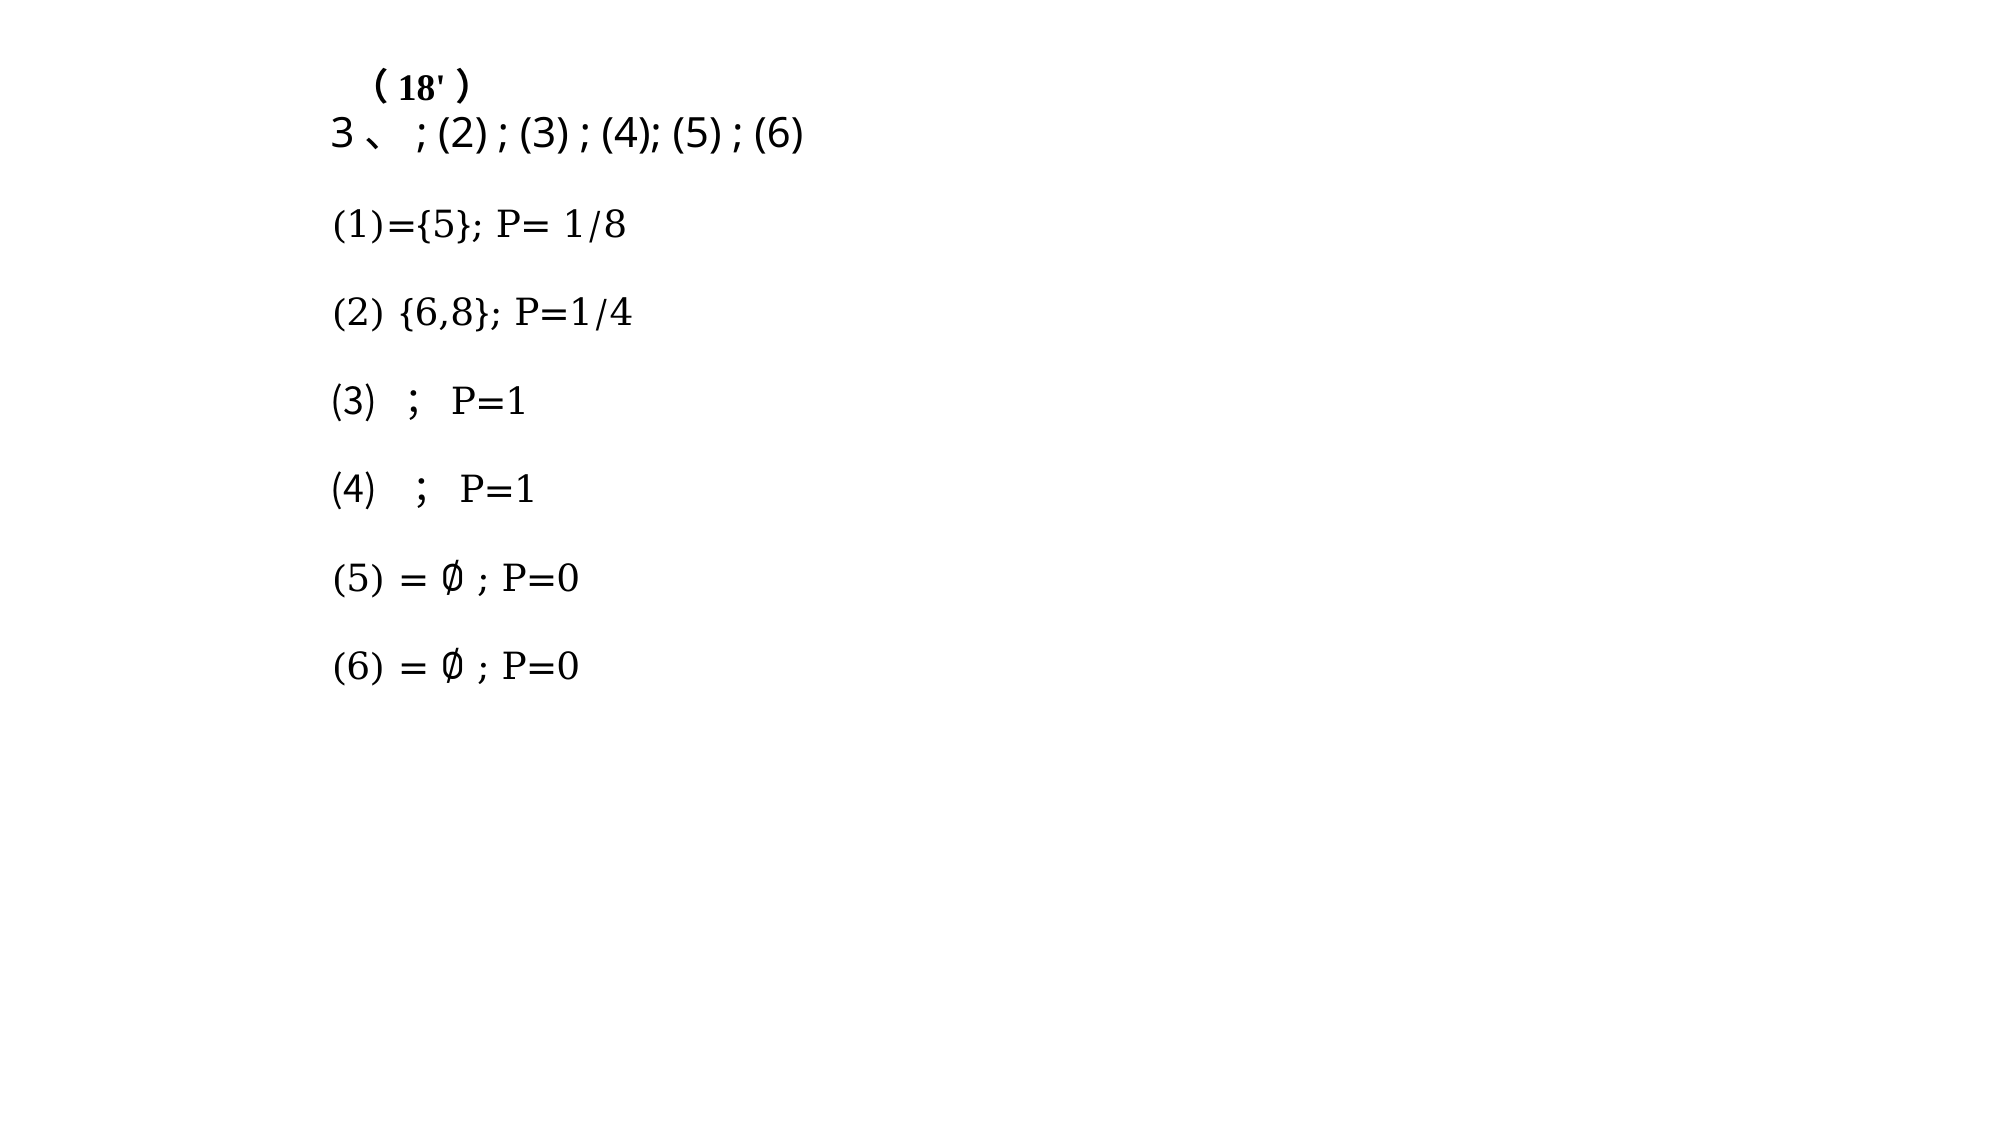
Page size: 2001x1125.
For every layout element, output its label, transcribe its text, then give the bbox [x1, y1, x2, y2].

text_box （18'） [336, 55, 529, 116]
